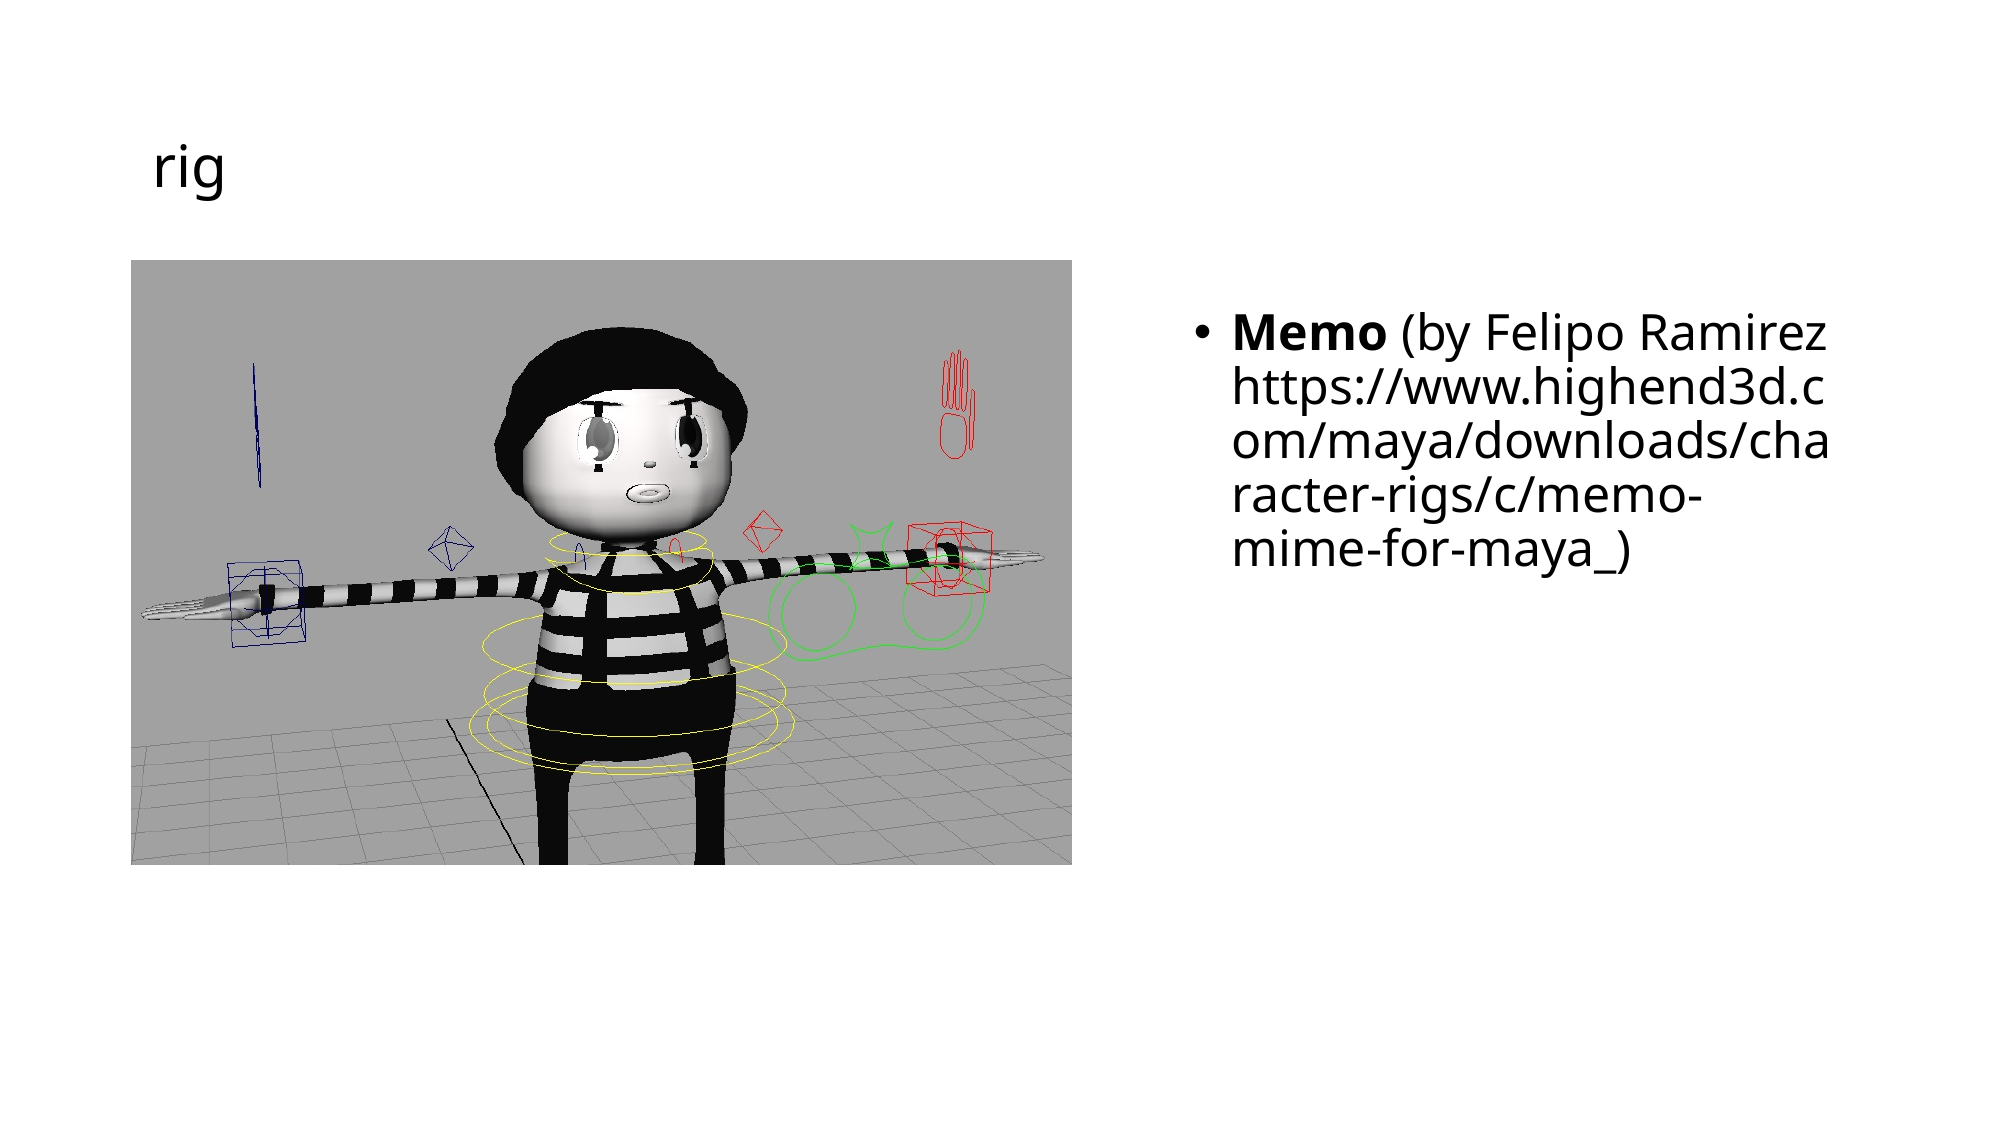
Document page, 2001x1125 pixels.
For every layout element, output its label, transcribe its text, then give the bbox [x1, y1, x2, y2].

list Memo (by Felipo Ramirez https://www.highend3d.com/maya/downloads/character-rigs/c/memo-mime-for-maya_) [1178, 299, 1863, 1014]
title rig [137, 59, 1863, 278]
picture [130, 259, 1072, 866]
